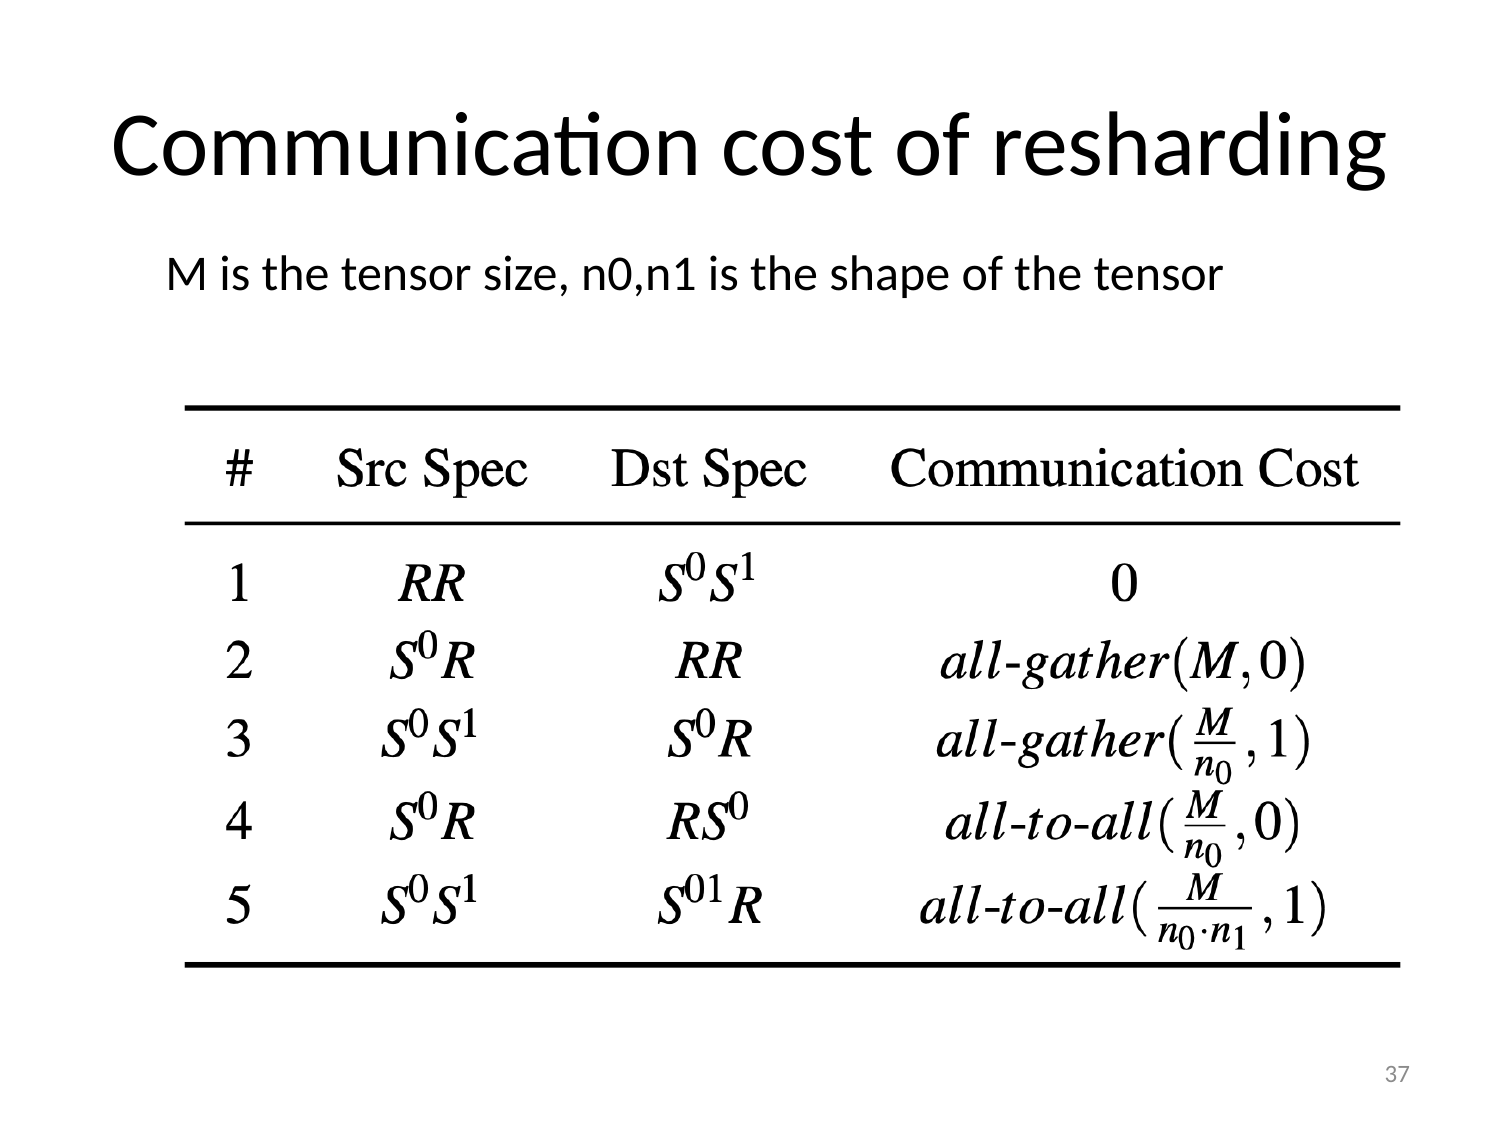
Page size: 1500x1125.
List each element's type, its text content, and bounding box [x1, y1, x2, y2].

picture [151, 385, 1428, 1005]
slide_number 37 [1074, 1042, 1425, 1103]
title Communication cost of resharding [75, 45, 1425, 233]
text_box M is the tensor size, n0,n1 is the shape of the tensor [150, 232, 1376, 308]
